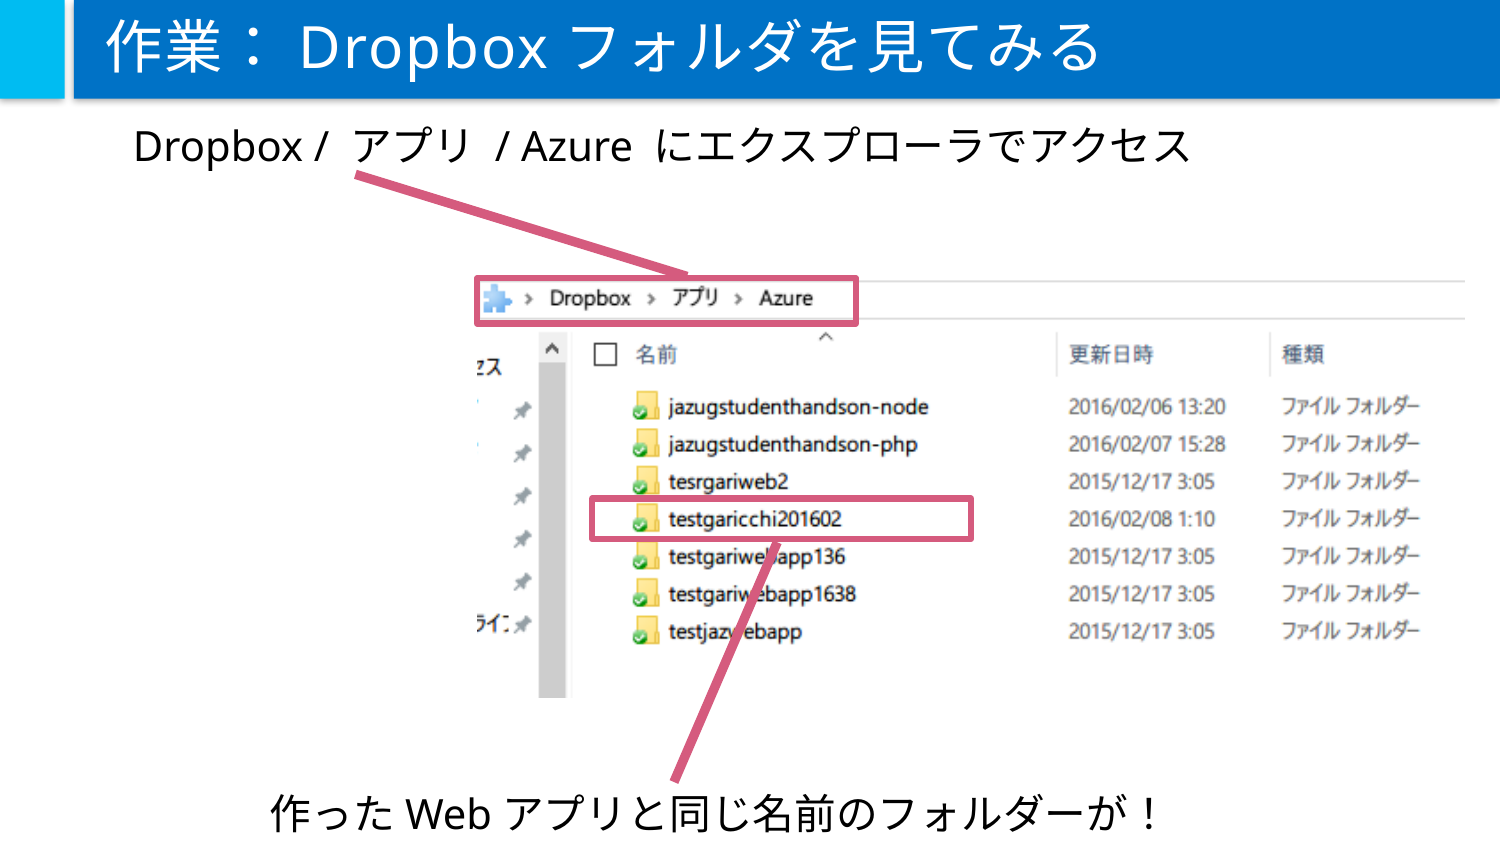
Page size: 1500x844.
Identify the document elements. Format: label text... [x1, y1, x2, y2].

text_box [355, 174, 688, 277]
title 作業：Dropboxフォルダを見てみる [74, 0, 1500, 99]
picture [476, 279, 1466, 698]
text_box 作ったWebアプリと同じ名前のフォルダーが！ [255, 780, 1388, 844]
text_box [673, 541, 778, 783]
text_box Dropbox / アプリ / Azure にエクスプローラでアクセス [107, 112, 1241, 178]
